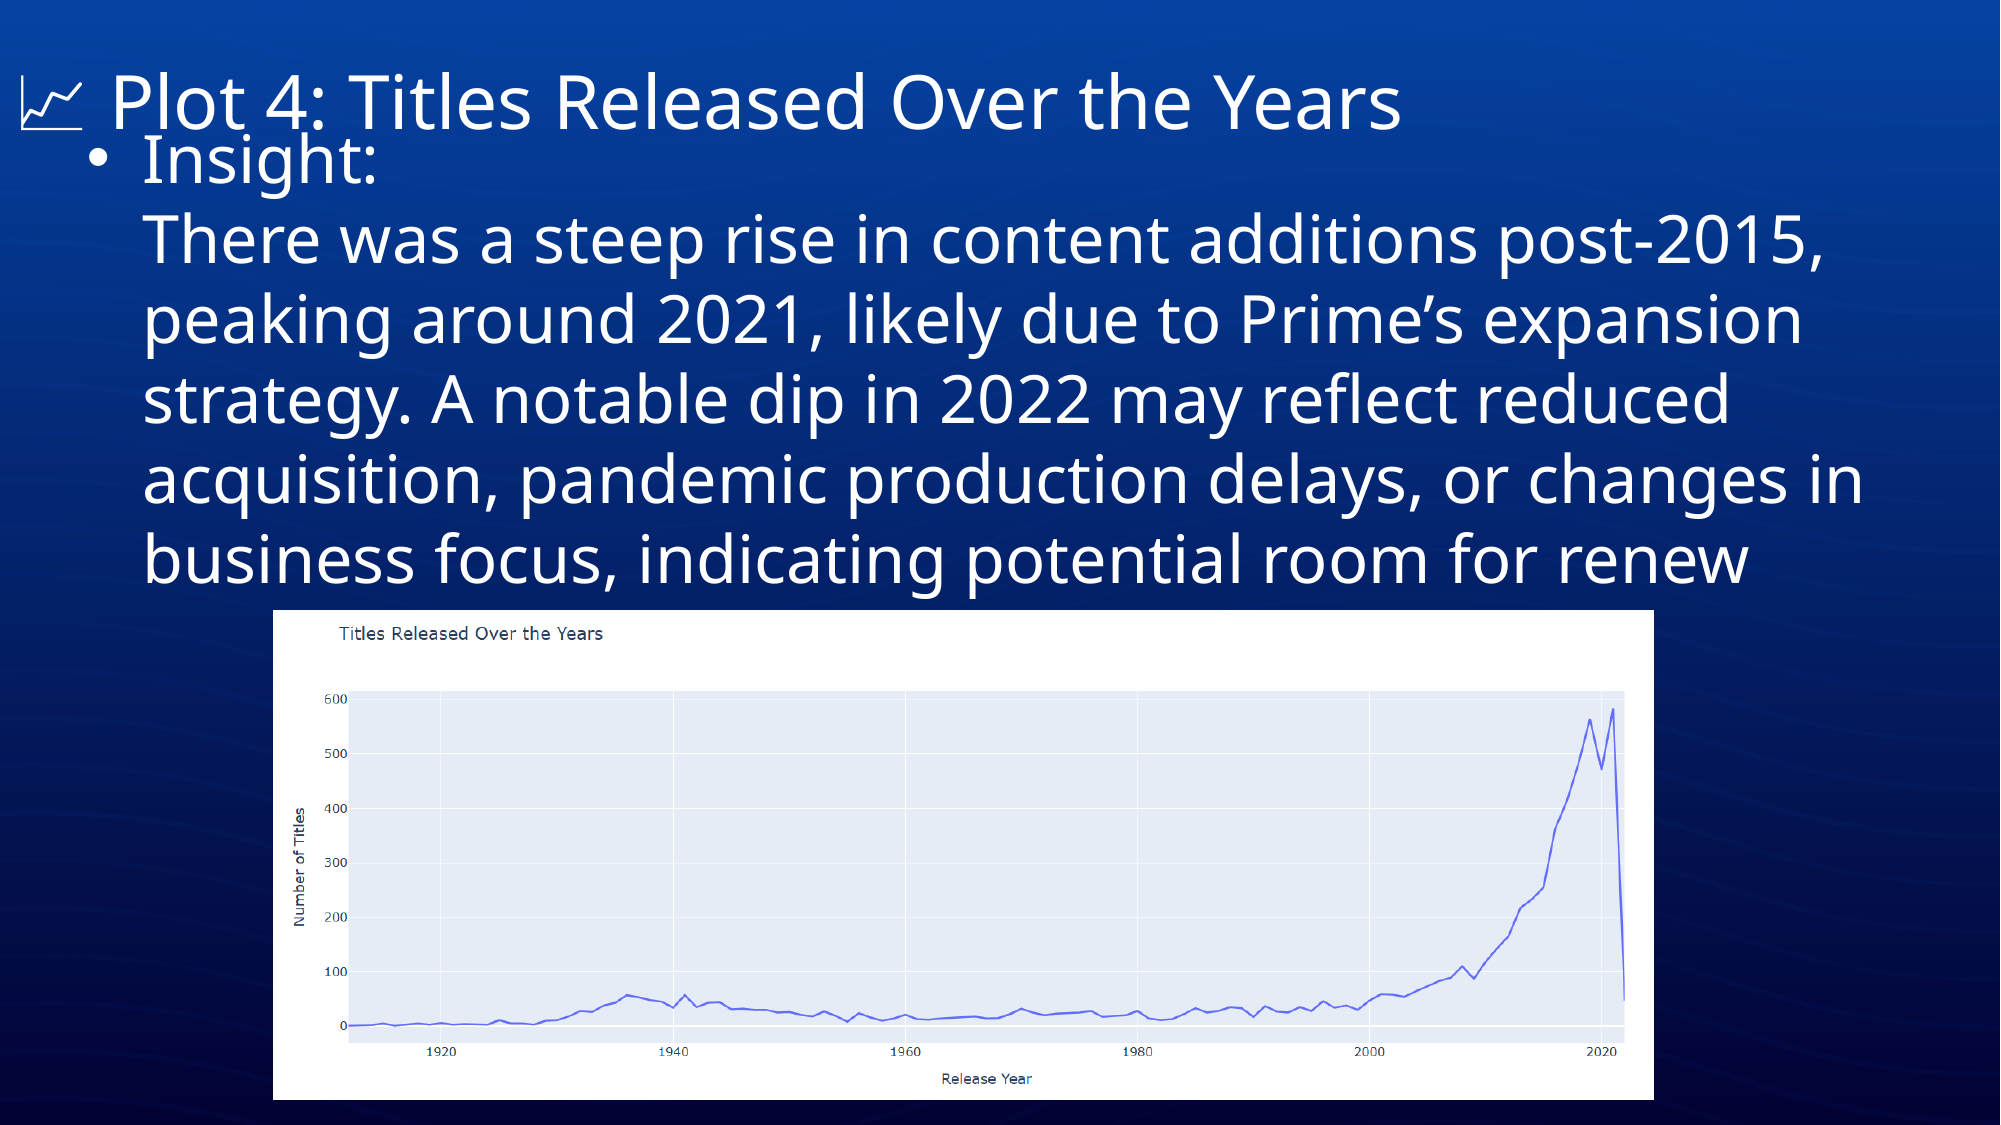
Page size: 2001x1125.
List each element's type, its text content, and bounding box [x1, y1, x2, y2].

text_box Insight: There was a steep rise in content additions post-2015, peaking around 2021, likely due to Prime’s expansion strategy. A notable dip in 2022 may reflect reduced acquisition, pandemic production delays, or changes in business focus, indicating potential room for renew [71, 109, 1980, 604]
picture [272, 610, 1655, 1101]
text_box 📈 Plot 4: Titles Released Over the Years [0, 47, 1499, 153]
